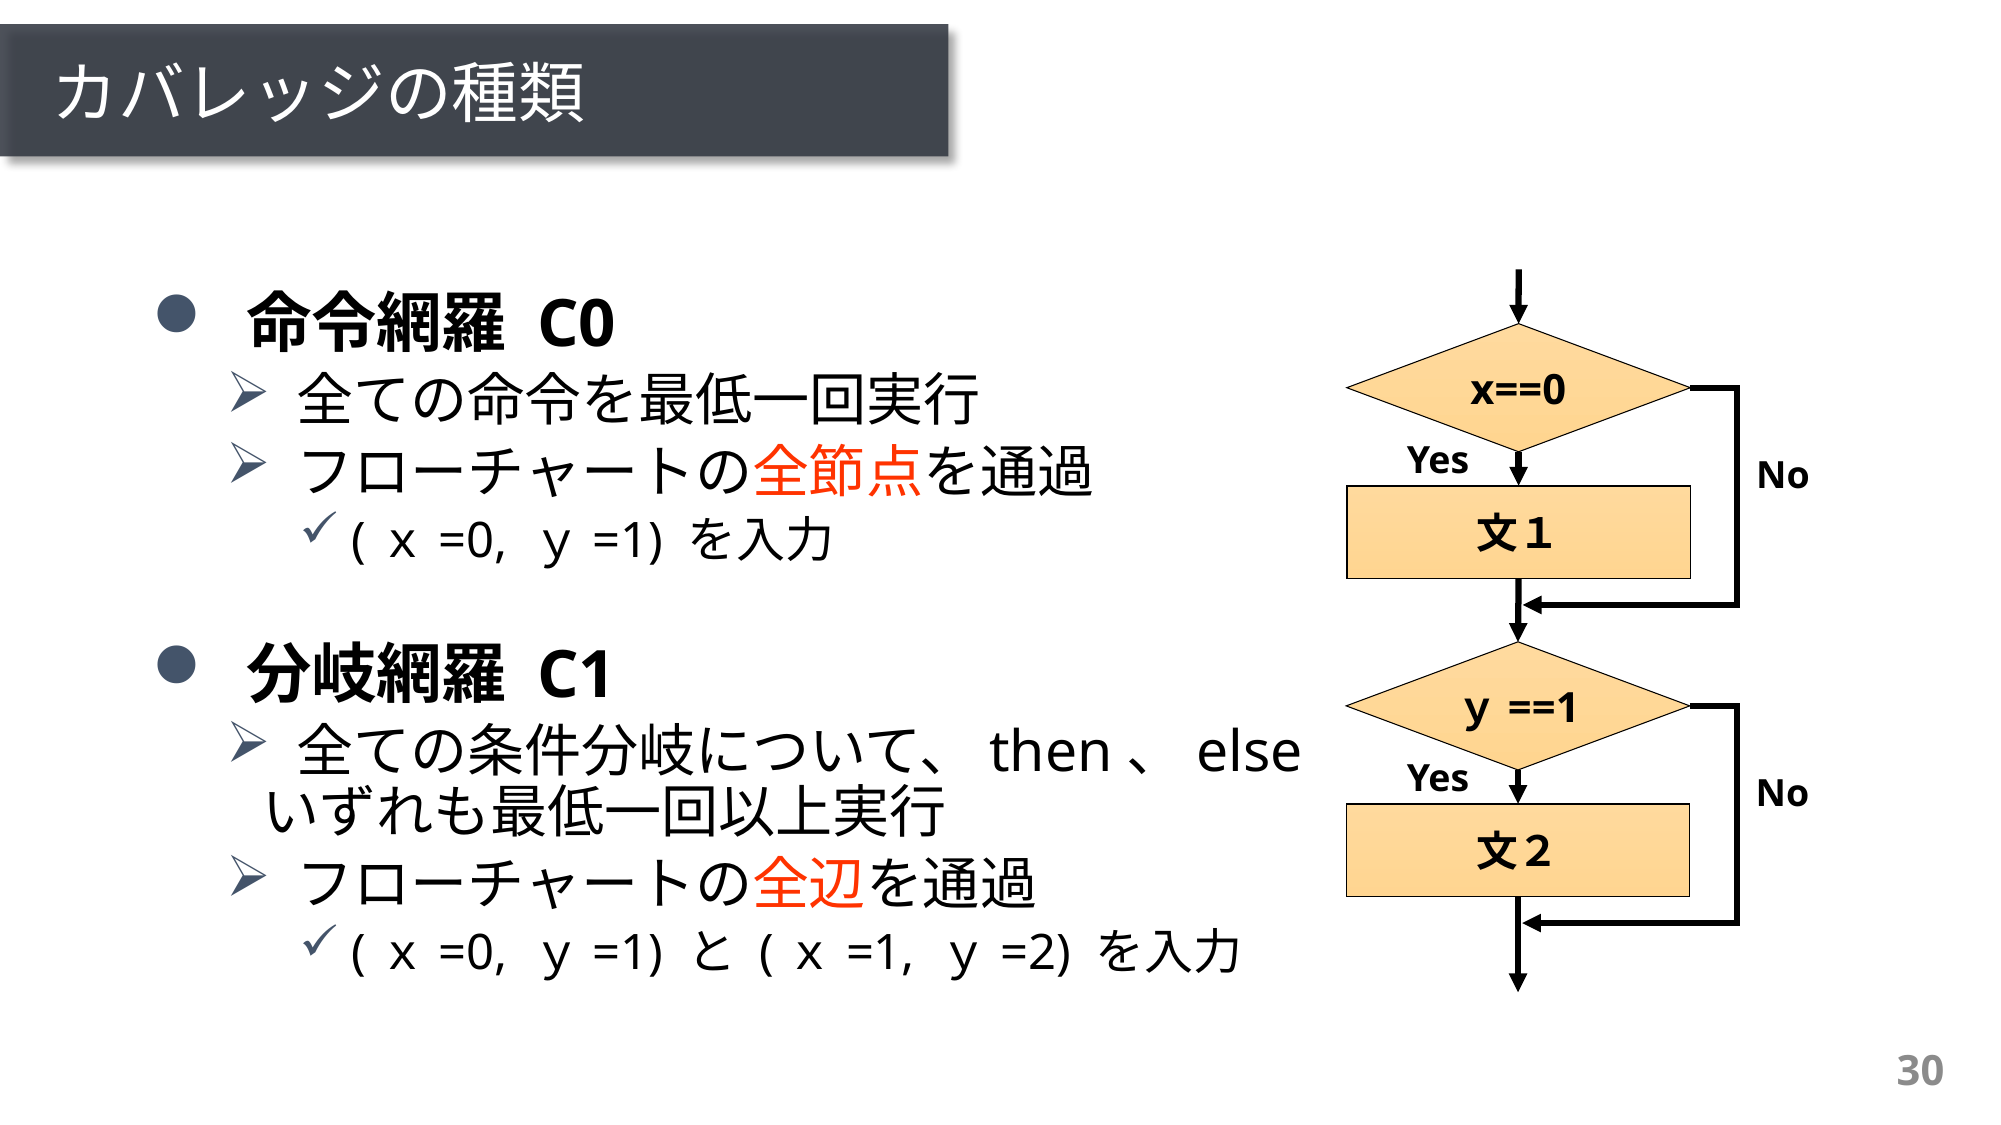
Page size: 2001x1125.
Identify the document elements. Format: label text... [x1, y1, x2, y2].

text_box No [1741, 443, 1851, 504]
text_box 文２ [1346, 803, 1689, 897]
text_box ｙ==1 [1344, 641, 1689, 770]
text_box 文１ [1346, 485, 1690, 579]
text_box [1690, 387, 1737, 604]
text_box x==0 [1345, 323, 1690, 452]
title カバレッジの種類 [36, 36, 957, 156]
text_box No [1740, 761, 1850, 822]
text_box Yes [1392, 746, 1501, 803]
text_box Yes [1392, 428, 1501, 489]
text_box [1689, 705, 1737, 922]
list 命令網羅 C0 全ての命令を最低一回実行 フローチャートの全節点を通過 (ｘ=0, ｙ=1) を入力 分岐網羅 C1 全ての条件分岐について、then、else いずれも最低一回以上実行 フローチャートの全辺を通過 (ｘ=0, ｙ=1) と (ｘ=1, ｙ=2) を入力 [137, 282, 1334, 1035]
